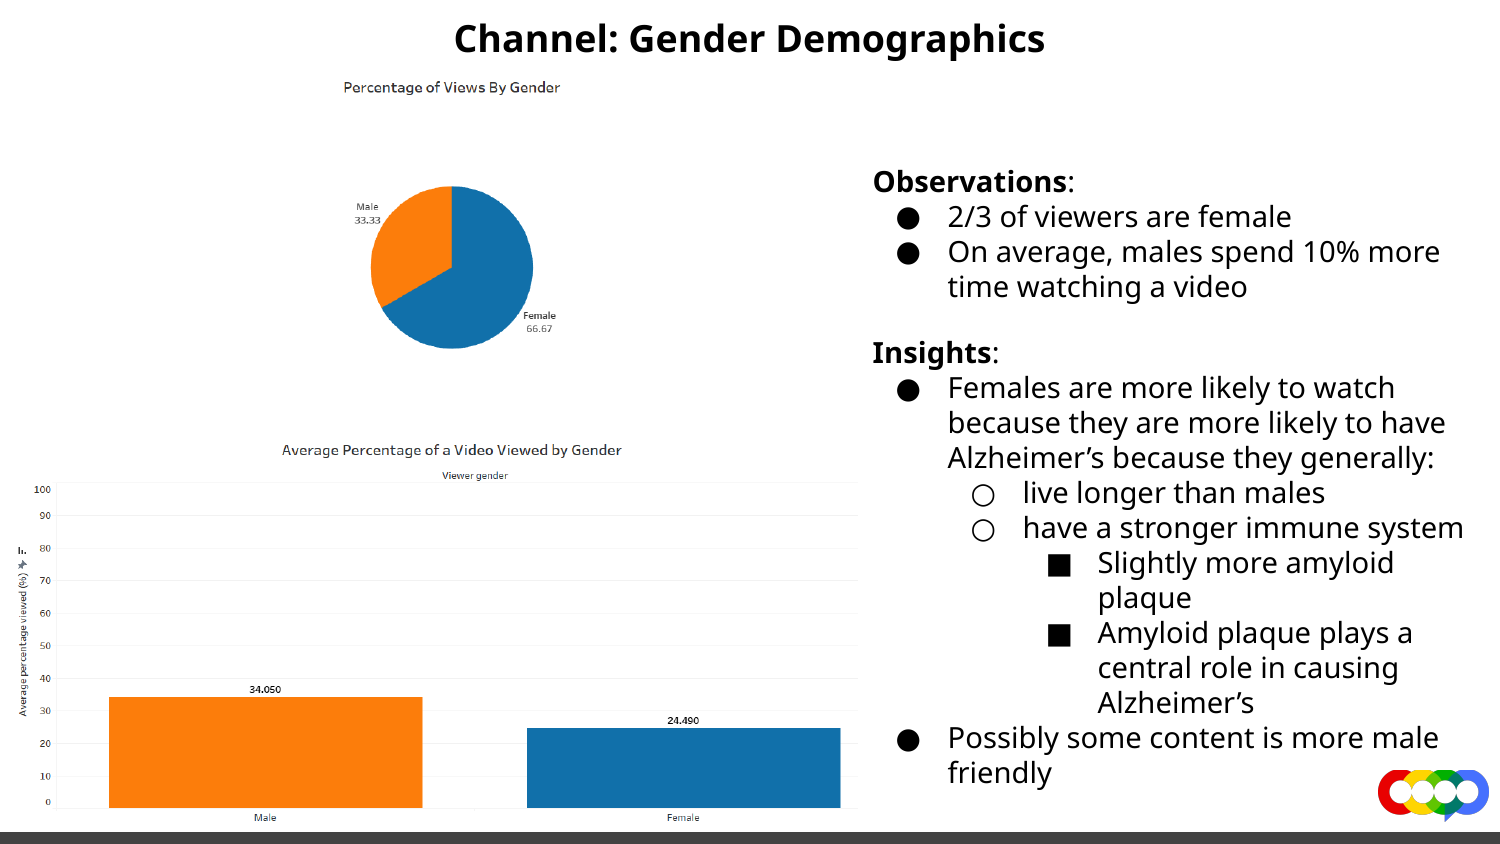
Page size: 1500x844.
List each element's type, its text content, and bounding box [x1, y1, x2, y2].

text_box Channel: Gender Demographics [267, 0, 1233, 75]
picture [13, 75, 858, 822]
picture [1378, 805, 1489, 822]
text_box Insights: Females are more likely to watch because they are more likely to have Alzheimer’s because they generally: live longer than males have a stronger immune system Slightly more amyloid plaque Amyloid plaque plays a central role in causing Alzheimer’s Possibly some content is more male friendly [862, 319, 1489, 805]
text_box Observations: 2/3 of viewers are female On average, males spend 10% more time watching a video [862, 148, 1489, 318]
